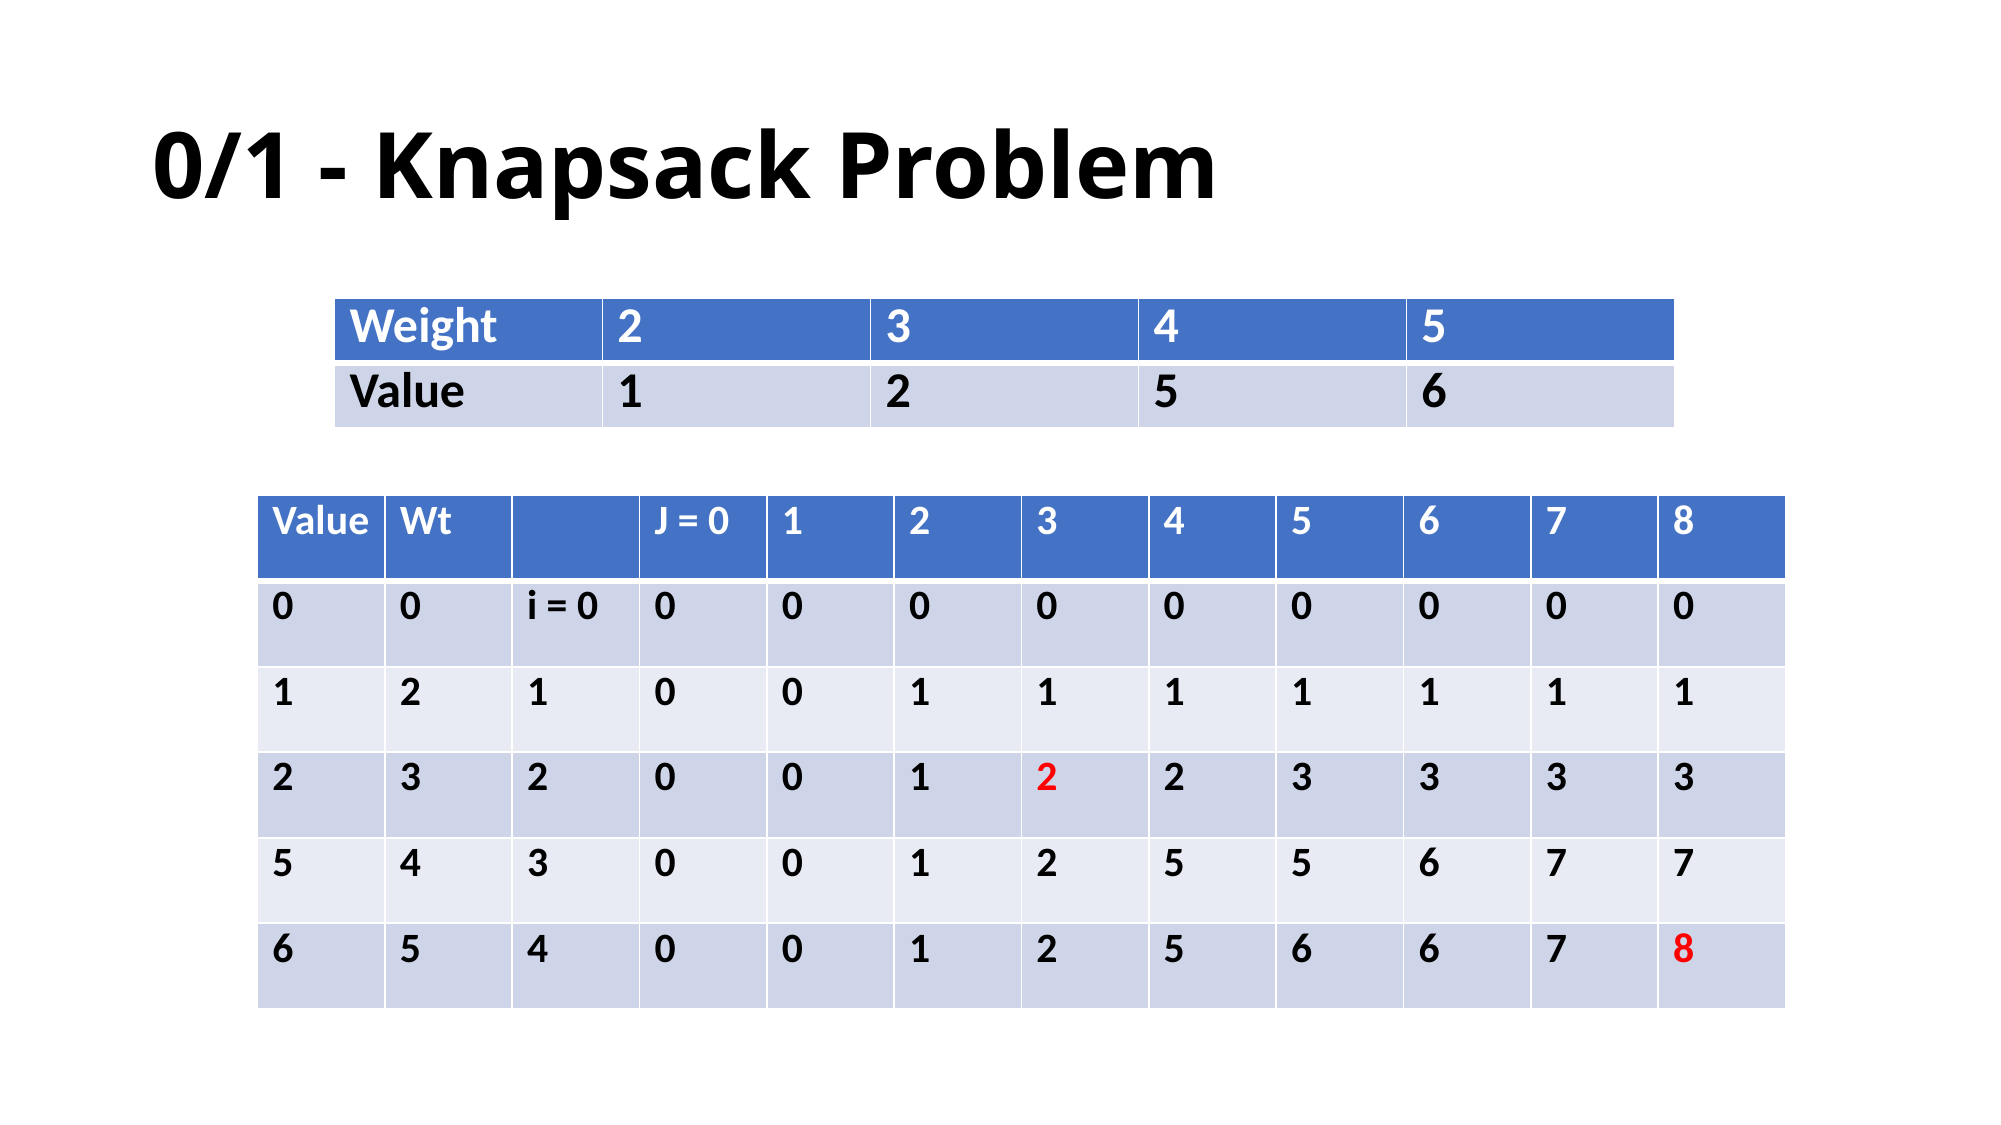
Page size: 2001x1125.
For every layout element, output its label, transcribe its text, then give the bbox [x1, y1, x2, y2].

table_cell 0 [1150, 584, 1275, 666]
table_cell 2 [1150, 753, 1275, 837]
table_header J = 0 [640, 496, 766, 578]
table_cell 2 [386, 668, 511, 751]
table_cell 1 [1532, 668, 1657, 751]
table_cell 0 [1022, 584, 1148, 666]
table_header 5 [1407, 299, 1674, 360]
table_cell 4 [386, 839, 511, 922]
table_cell 0 [1404, 584, 1530, 666]
table_header Weight [335, 299, 602, 360]
table_cell 0 [640, 839, 766, 922]
table_header 2 [895, 496, 1021, 578]
table_cell 1 [1150, 668, 1275, 751]
table_cell 2 [1022, 839, 1148, 922]
table_header 1 [768, 496, 893, 578]
title 0/1 - Knapsack Problem [137, 59, 1863, 278]
table_cell 8 [1659, 924, 1785, 1008]
table_cell 3 [1404, 753, 1530, 837]
table_cell 5 [1277, 839, 1403, 922]
table_cell 0 [768, 584, 893, 666]
table_cell 2 [1022, 753, 1148, 837]
table_header Wt [386, 496, 511, 578]
list [137, 299, 1952, 1097]
table_cell 6 [258, 924, 384, 1008]
table_cell Value [335, 366, 602, 427]
table_cell 3 [1277, 753, 1403, 837]
table_cell 2 [258, 753, 384, 837]
table_cell 0 [1277, 584, 1403, 666]
table_cell 0 [768, 924, 893, 1008]
table_cell 1 [513, 668, 639, 751]
table_cell 0 [640, 584, 766, 666]
table_cell 7 [1659, 839, 1785, 922]
table_cell 1 [895, 668, 1021, 751]
table_header 4 [1139, 299, 1406, 360]
table_header [513, 496, 639, 578]
table_cell 1 [1277, 668, 1403, 751]
table_cell 1 [258, 668, 384, 751]
table_cell 2 [1022, 924, 1148, 1008]
table_cell 5 [258, 839, 384, 922]
table_cell 5 [1150, 839, 1275, 922]
table_cell 0 [768, 668, 893, 751]
table_cell 5 [1139, 366, 1406, 427]
table_cell 3 [1532, 753, 1657, 837]
table_cell 2 [871, 366, 1138, 427]
table_cell i = 0 [513, 584, 639, 666]
table_cell 4 [513, 924, 639, 1008]
table_header 8 [1659, 496, 1785, 578]
table_cell 0 [1532, 584, 1657, 666]
table_cell 0 [1659, 584, 1785, 666]
table_cell 1 [1404, 668, 1530, 751]
table_header 6 [1404, 496, 1530, 578]
table_header 3 [871, 299, 1138, 360]
table_cell 1 [1022, 668, 1148, 751]
table_cell 6 [1404, 839, 1530, 922]
table_cell 1 [895, 839, 1021, 922]
table_cell 3 [513, 839, 639, 922]
table_cell 3 [386, 753, 511, 837]
table_cell 1 [895, 753, 1021, 837]
table_cell 7 [1532, 924, 1657, 1008]
table_header 5 [1277, 496, 1403, 578]
table_cell 3 [1659, 753, 1785, 837]
table_header Value [258, 496, 384, 578]
table_cell 0 [768, 753, 893, 837]
table_cell 2 [513, 753, 639, 837]
table_cell 1 [1659, 668, 1785, 751]
table_cell 5 [1150, 924, 1275, 1008]
table_cell 0 [640, 924, 766, 1008]
table_cell 0 [258, 584, 384, 666]
table_header 3 [1022, 496, 1148, 578]
table_cell 5 [386, 924, 511, 1008]
table_cell 6 [1277, 924, 1403, 1008]
table_header 2 [603, 299, 870, 360]
table_cell 0 [640, 668, 766, 751]
table_header 4 [1150, 496, 1275, 578]
table_cell 6 [1404, 924, 1530, 1008]
table_header 7 [1532, 496, 1657, 578]
table_cell 1 [895, 924, 1021, 1008]
table_cell 0 [640, 753, 766, 837]
table_cell 0 [895, 584, 1021, 666]
table_cell 6 [1407, 366, 1674, 427]
table_cell 0 [768, 839, 893, 922]
table_cell 7 [1532, 839, 1657, 922]
table_cell 1 [603, 366, 870, 427]
table_cell 0 [386, 584, 511, 666]
